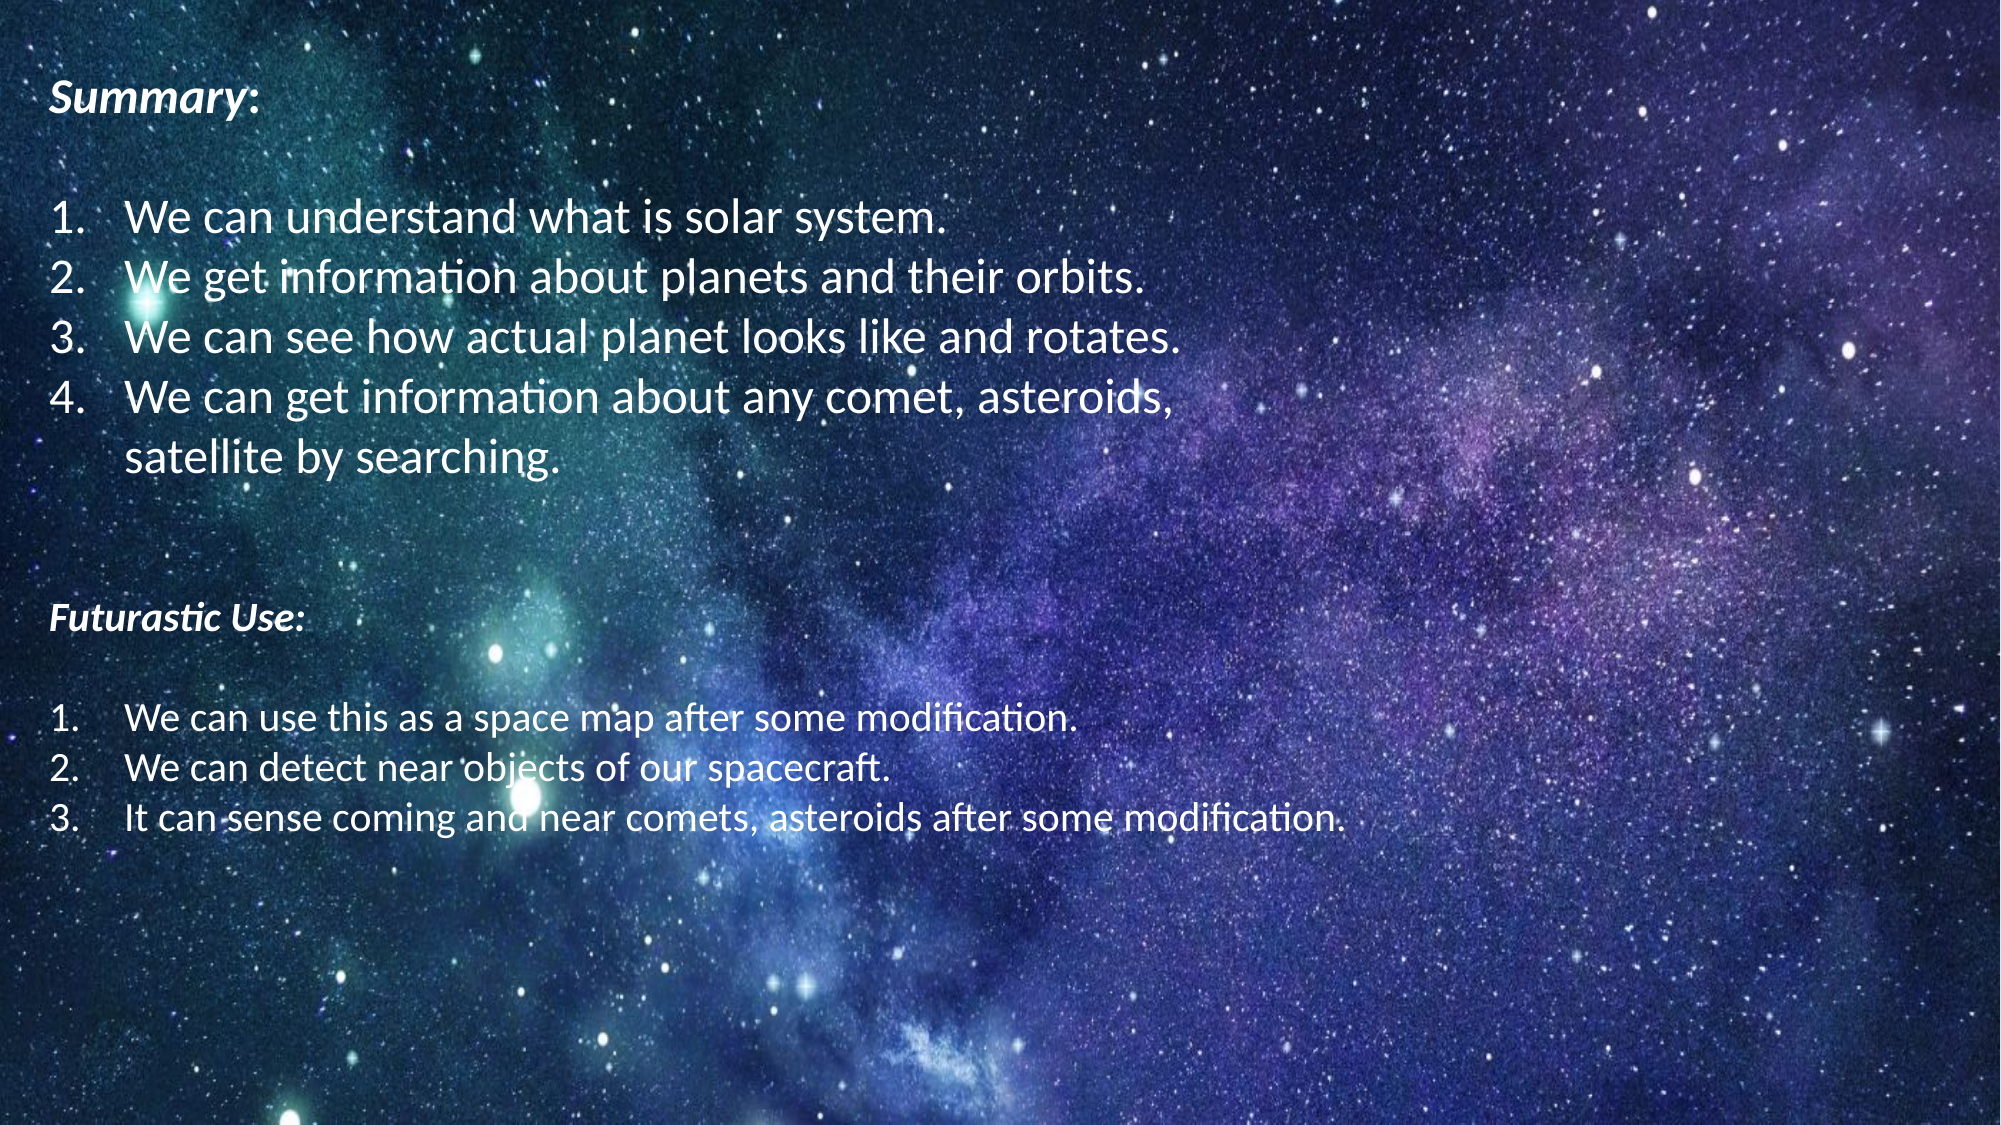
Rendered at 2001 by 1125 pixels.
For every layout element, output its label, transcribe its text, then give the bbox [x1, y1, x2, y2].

text_box Futurastic Use: We can use this as a space map after some modification. We can detect near objects of our spacecraft. It can sense coming and near comets, asteroids after some modification. [34, 581, 1592, 847]
text_box Summary: We can understand what is solar system. We get information about planets and their orbits. We can see how actual planet looks like and rotates. We can get information about any comet, asteroids, satellite by searching. [34, 55, 1218, 491]
picture [0, 0, 2001, 1125]
